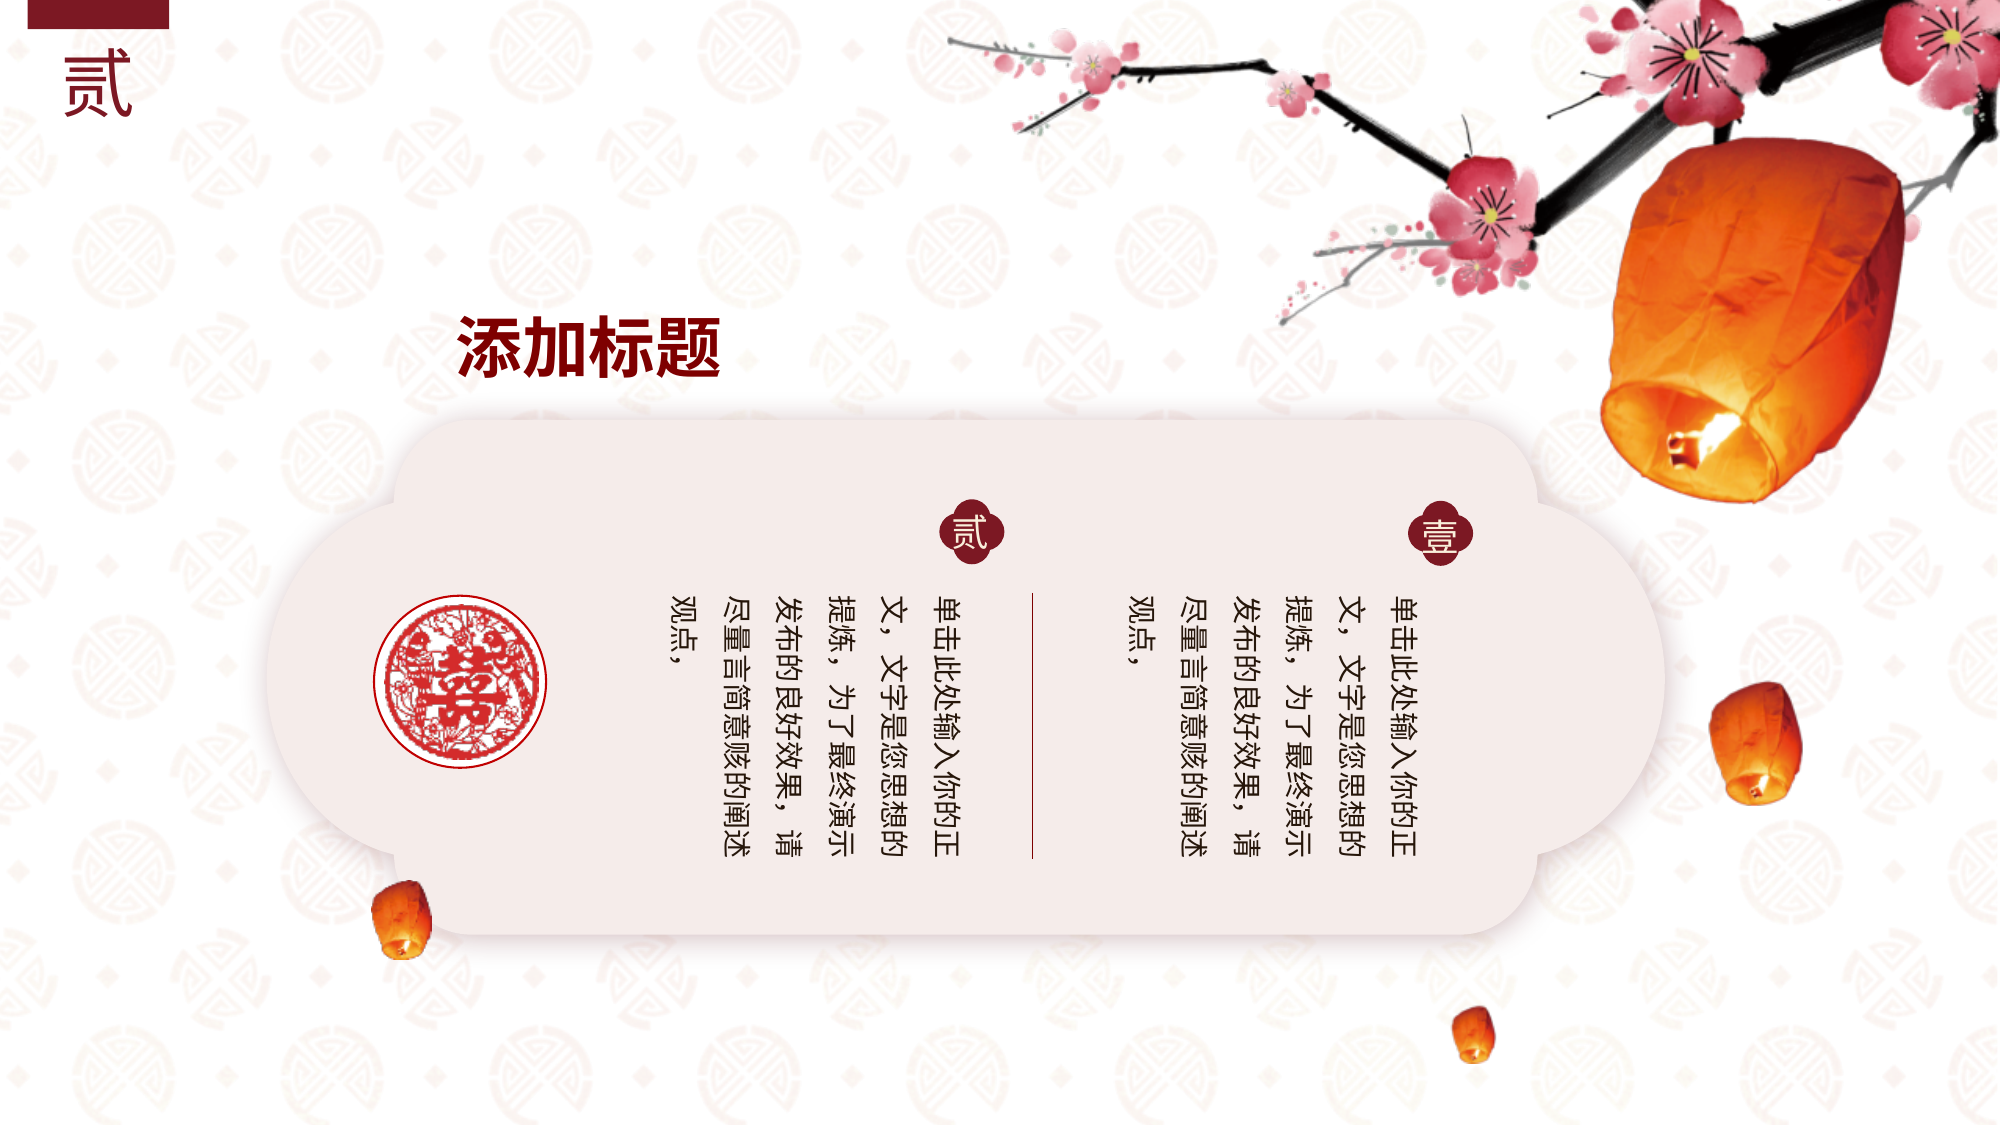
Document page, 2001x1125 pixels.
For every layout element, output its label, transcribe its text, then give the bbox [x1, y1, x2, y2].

text_box 添加标题 [440, 298, 855, 394]
text_box 贰 [45, 29, 151, 134]
text_box 单击此处输入你的正文，文字是您思想的提炼，为了最终演示发布的良好效果，请尽量言简意赅的阐述观点， [549, 580, 947, 884]
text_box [1406, 500, 1478, 568]
text_box [26, 0, 170, 30]
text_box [936, 499, 1008, 565]
picture [0, 0, 2000, 1125]
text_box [373, 595, 547, 768]
text_box [265, 418, 947, 936]
